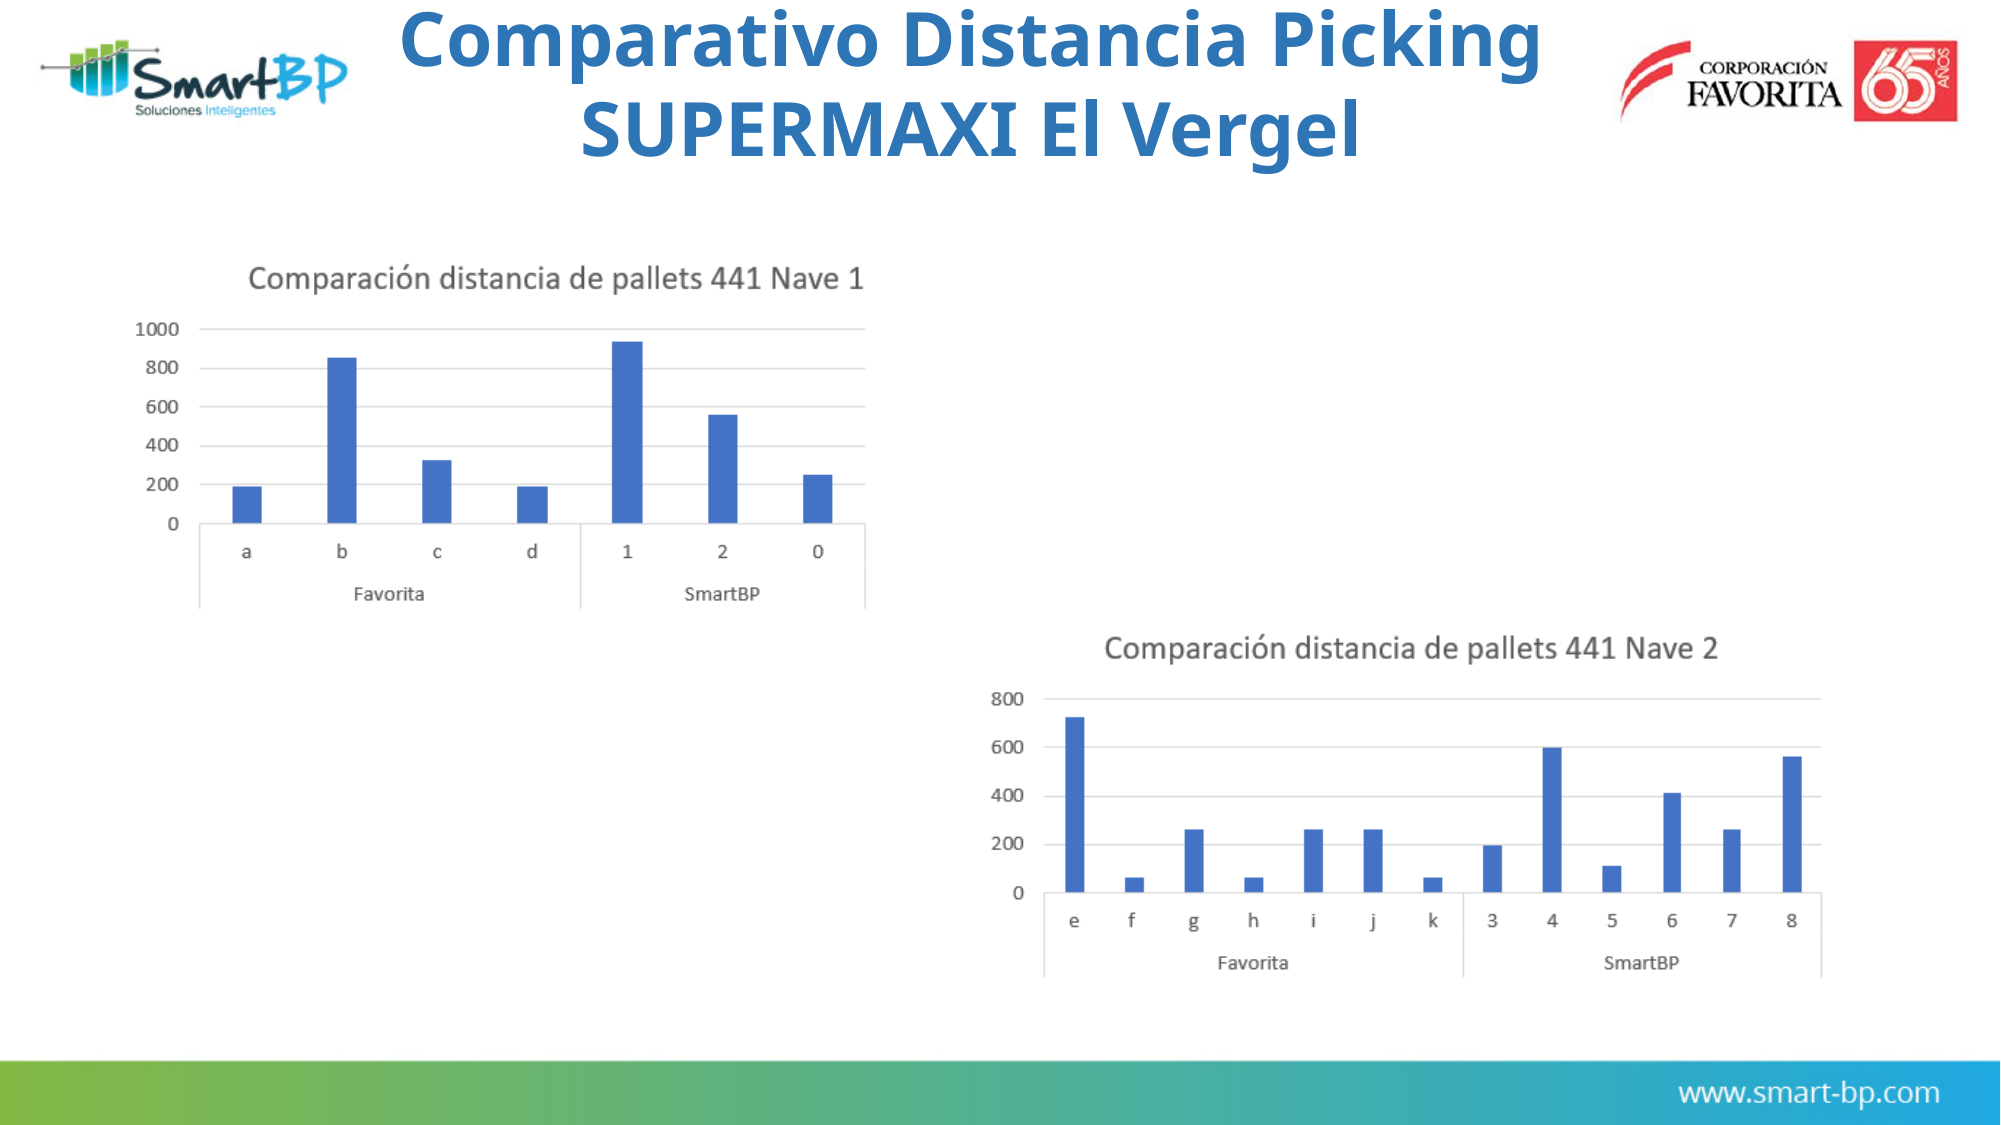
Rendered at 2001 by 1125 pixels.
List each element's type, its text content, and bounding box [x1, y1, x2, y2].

text_box Comparativo Distancia Picking SUPERMAXI El Vergel [321, 51, 1623, 112]
picture [0, 0, 2001, 1125]
